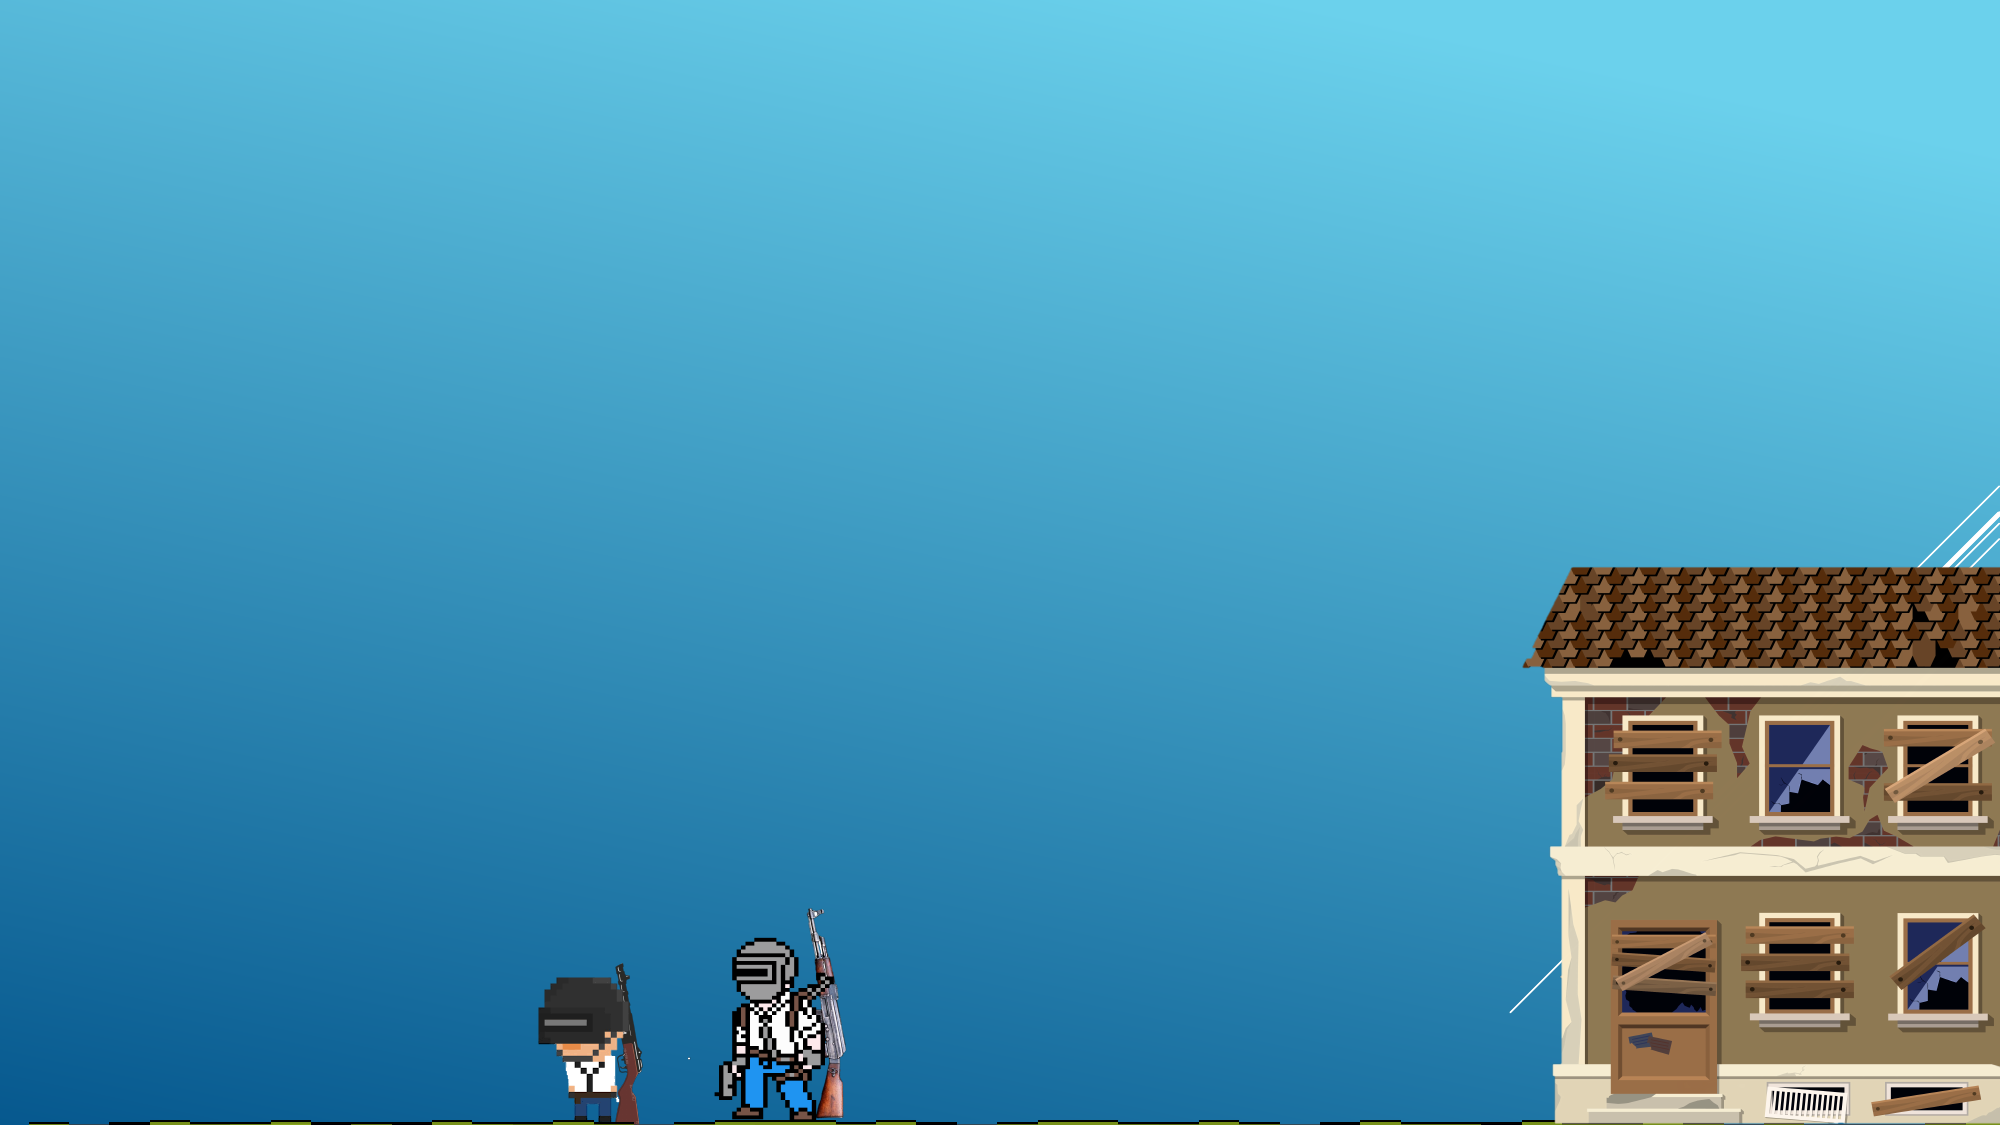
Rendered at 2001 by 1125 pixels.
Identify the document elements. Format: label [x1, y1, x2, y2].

picture [29, 463, 2000, 1125]
